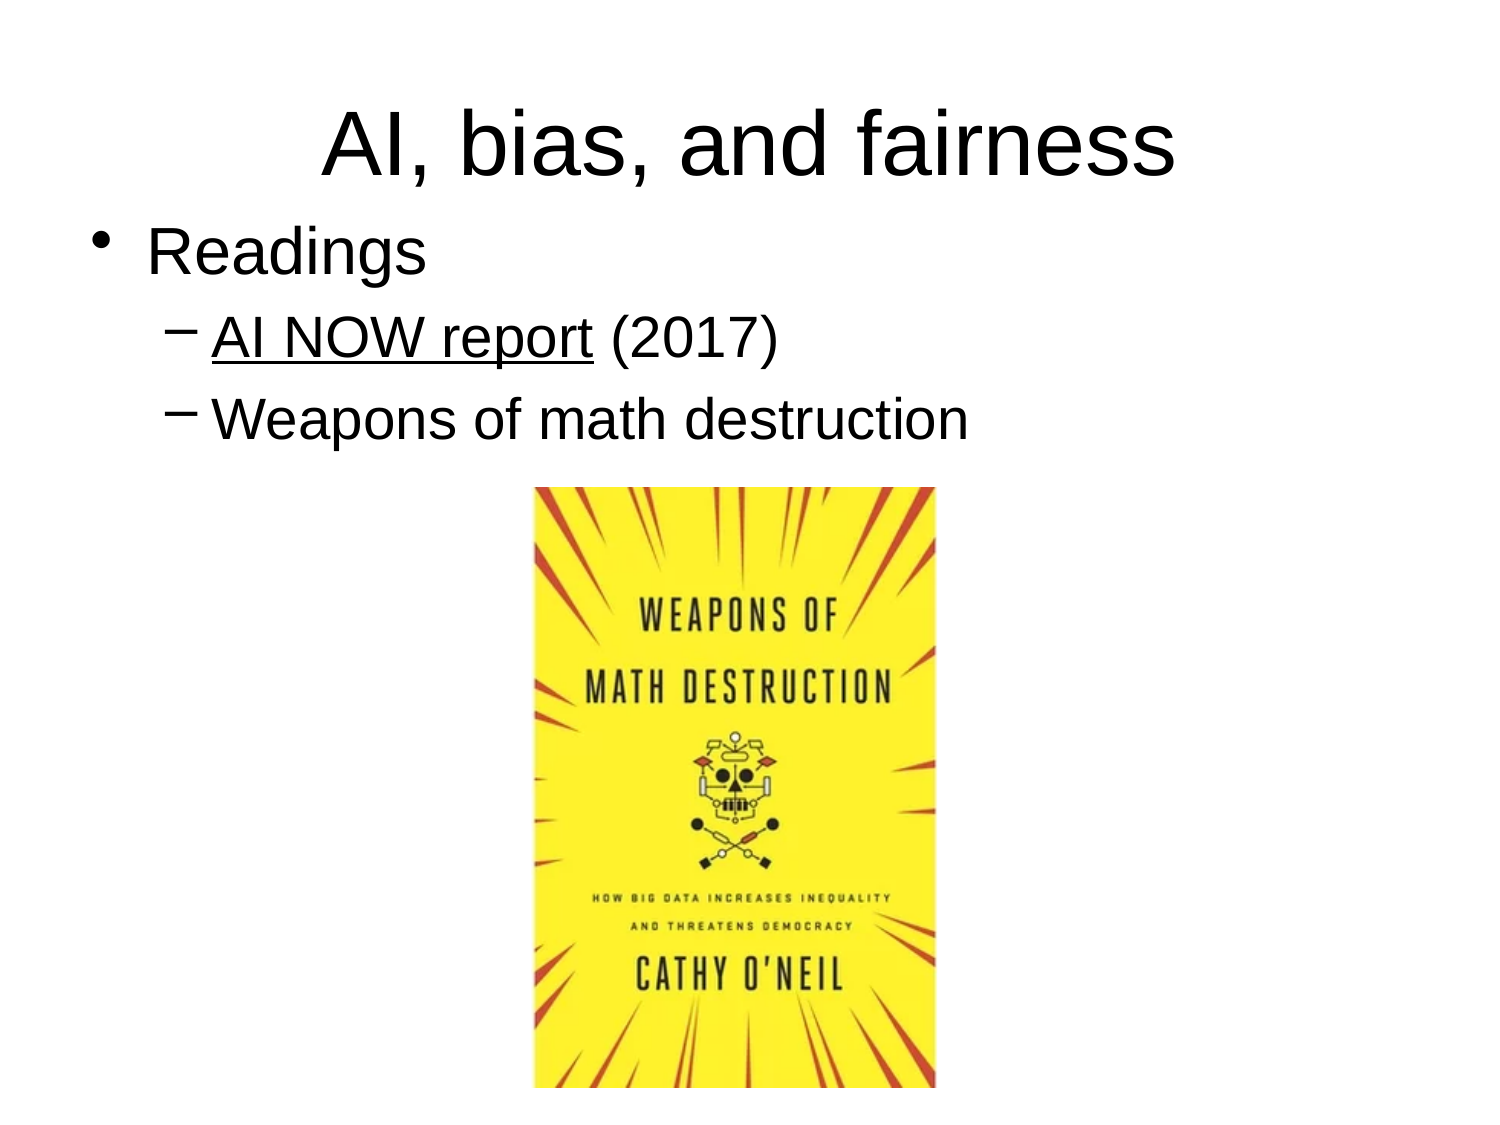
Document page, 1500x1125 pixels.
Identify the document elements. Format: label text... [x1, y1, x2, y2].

list Readings AI NOW report (2017) Weapons of math destruction [74, 199, 1426, 943]
title AI, bias, and fairness [74, 44, 1426, 199]
picture [530, 487, 938, 1088]
